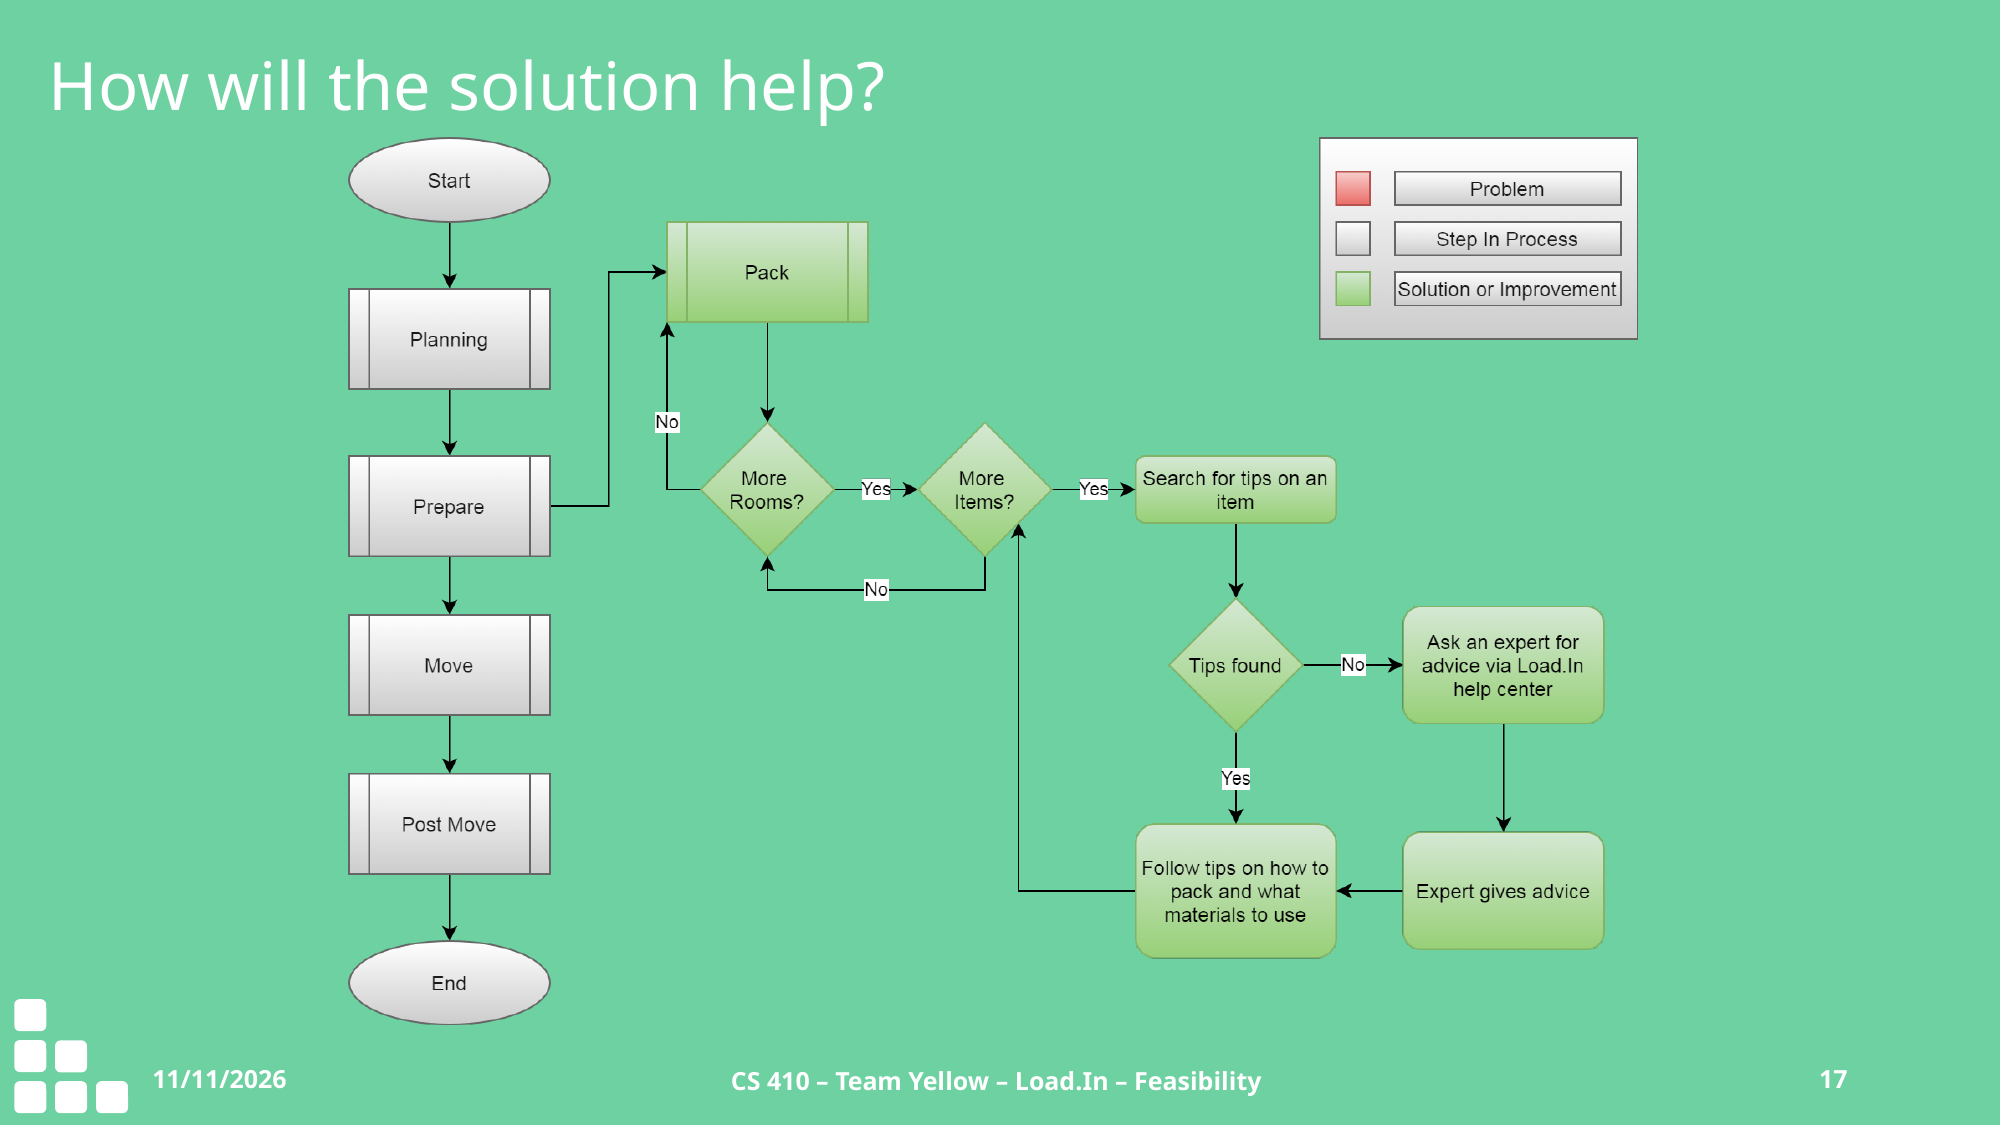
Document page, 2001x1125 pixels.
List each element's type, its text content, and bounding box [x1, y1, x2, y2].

text_box 10/11/20 [137, 1035, 588, 1125]
text_box CS 410 – Team Yellow – Load.In – Feasibility [662, 1035, 1338, 1125]
text_box 17 [1412, 1035, 1863, 1125]
picture [347, 136, 1638, 1026]
text_box How will the solution help? [34, 36, 902, 131]
